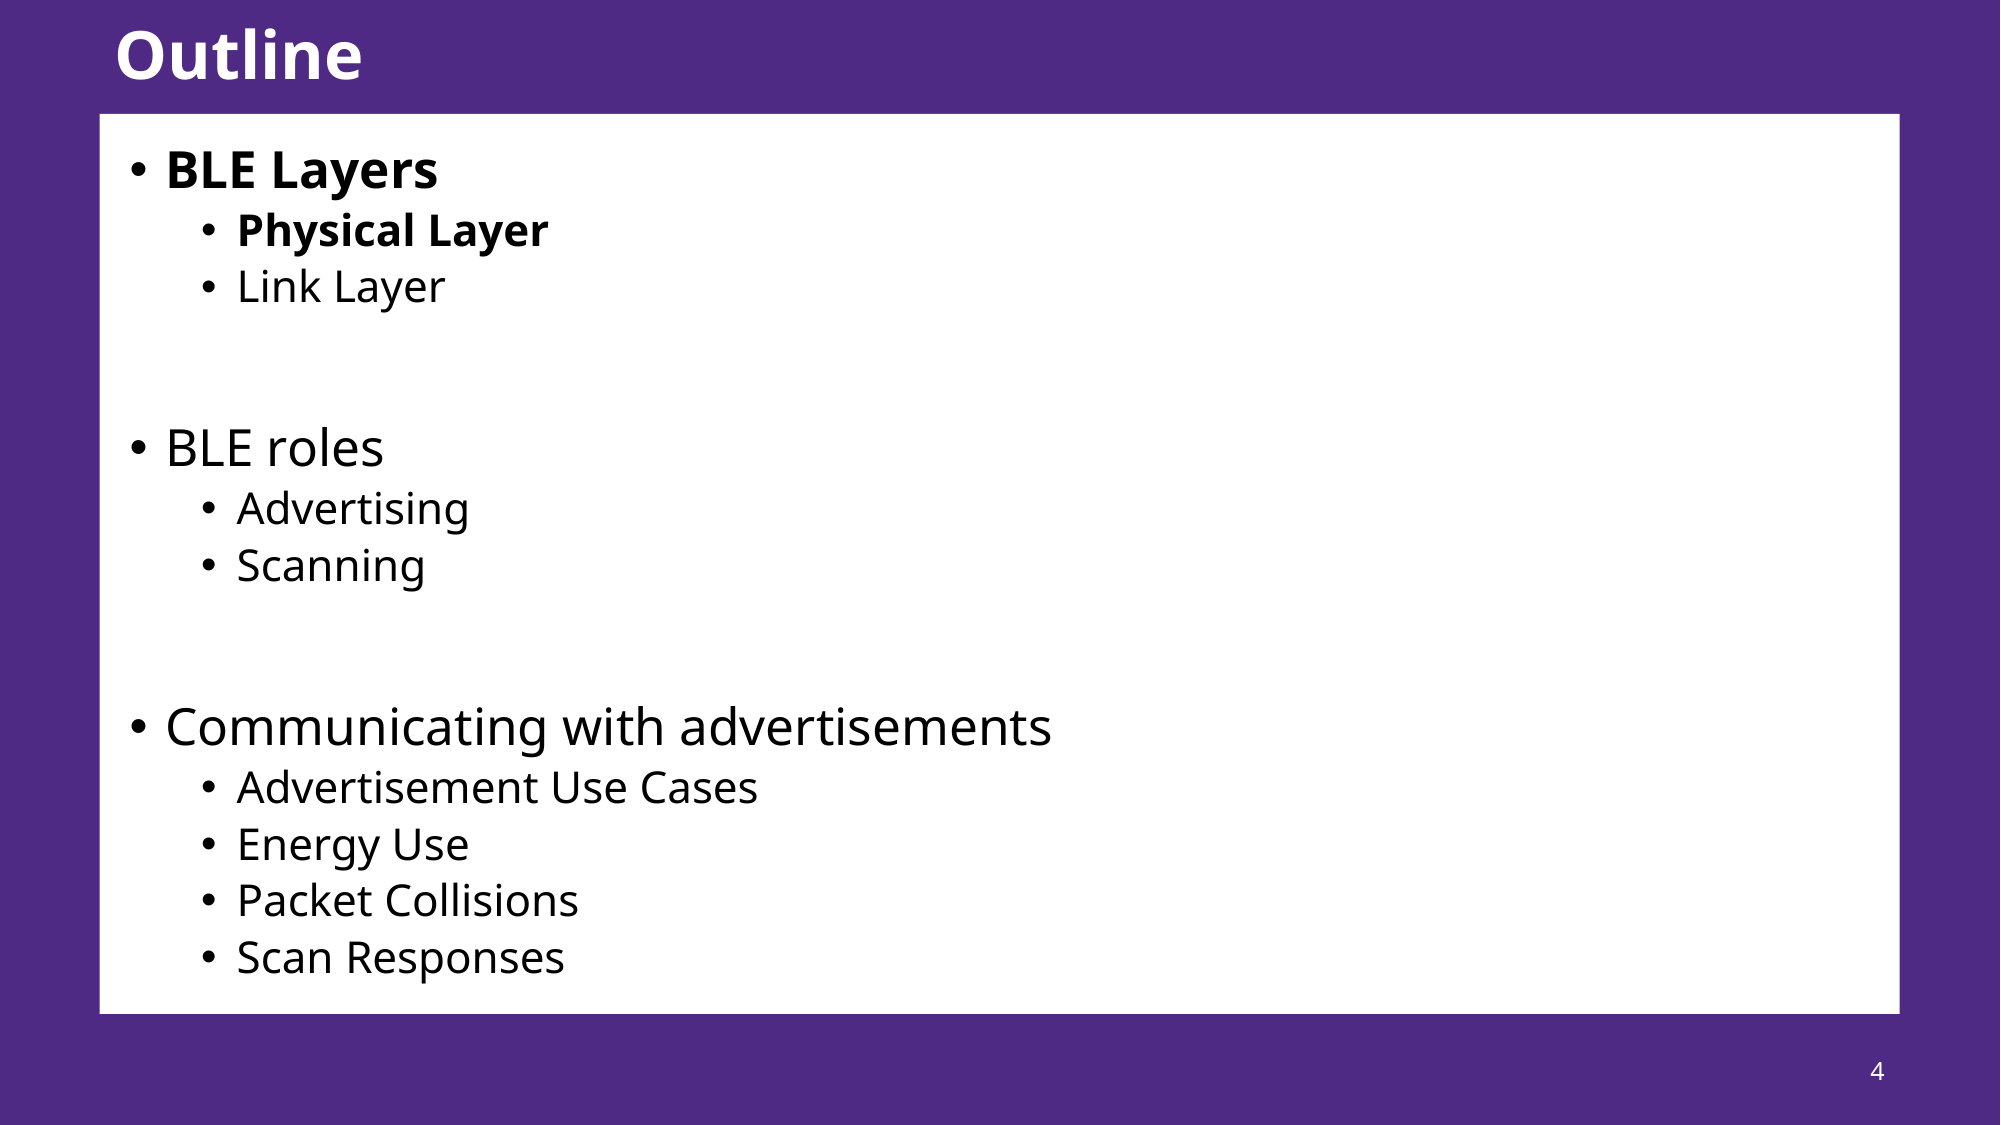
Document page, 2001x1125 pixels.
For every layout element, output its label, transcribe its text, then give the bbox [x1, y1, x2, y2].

title Outline [99, 1, 1900, 114]
slide_number 4 [1749, 1042, 1900, 1103]
list BLE Layers Physical Layer Link Layer BLE roles Advertising Scanning Communicating with advertisements Advertisement Use Cases Energy Use Packet Collisions Scan Responses [99, 114, 1900, 1014]
